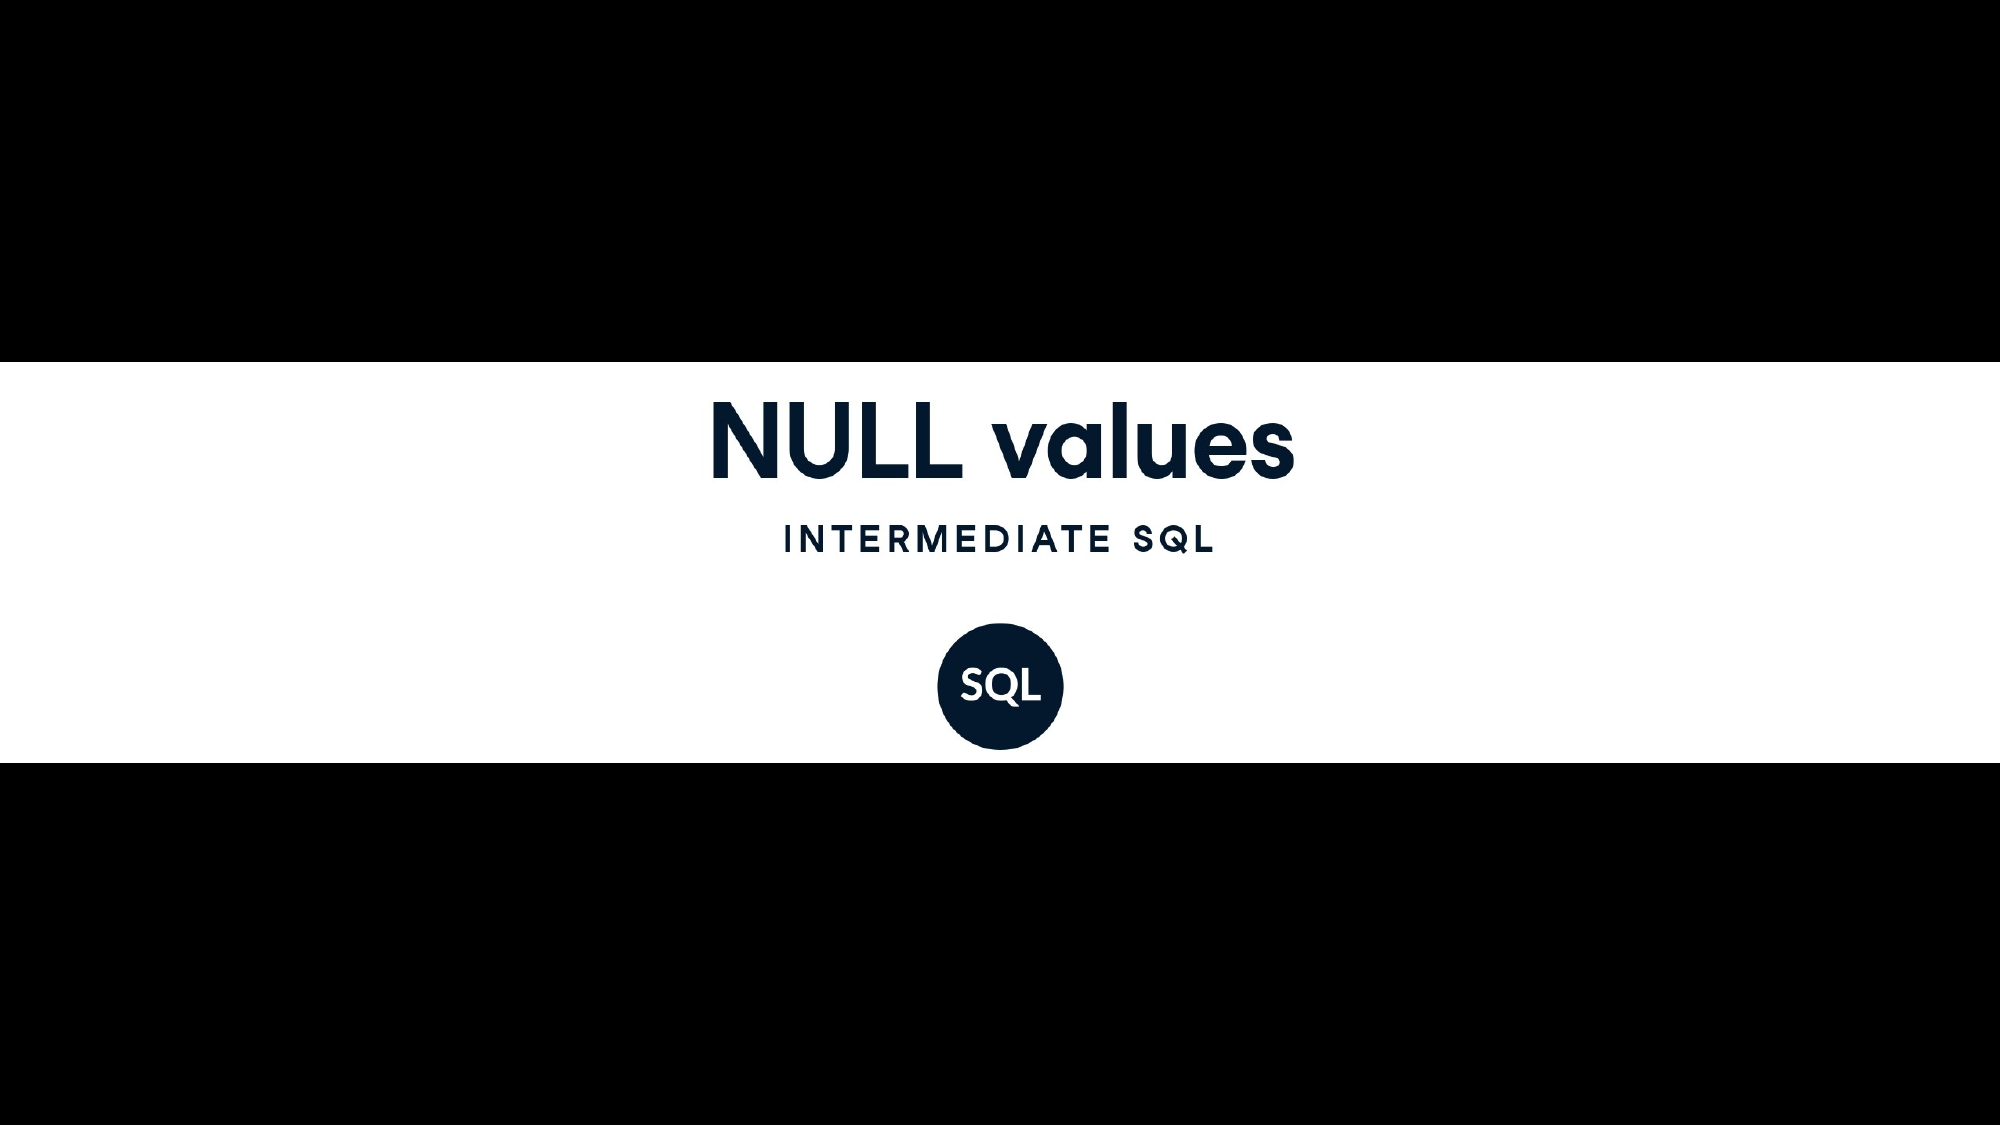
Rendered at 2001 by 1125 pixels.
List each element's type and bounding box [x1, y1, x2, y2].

picture [0, 362, 2000, 763]
